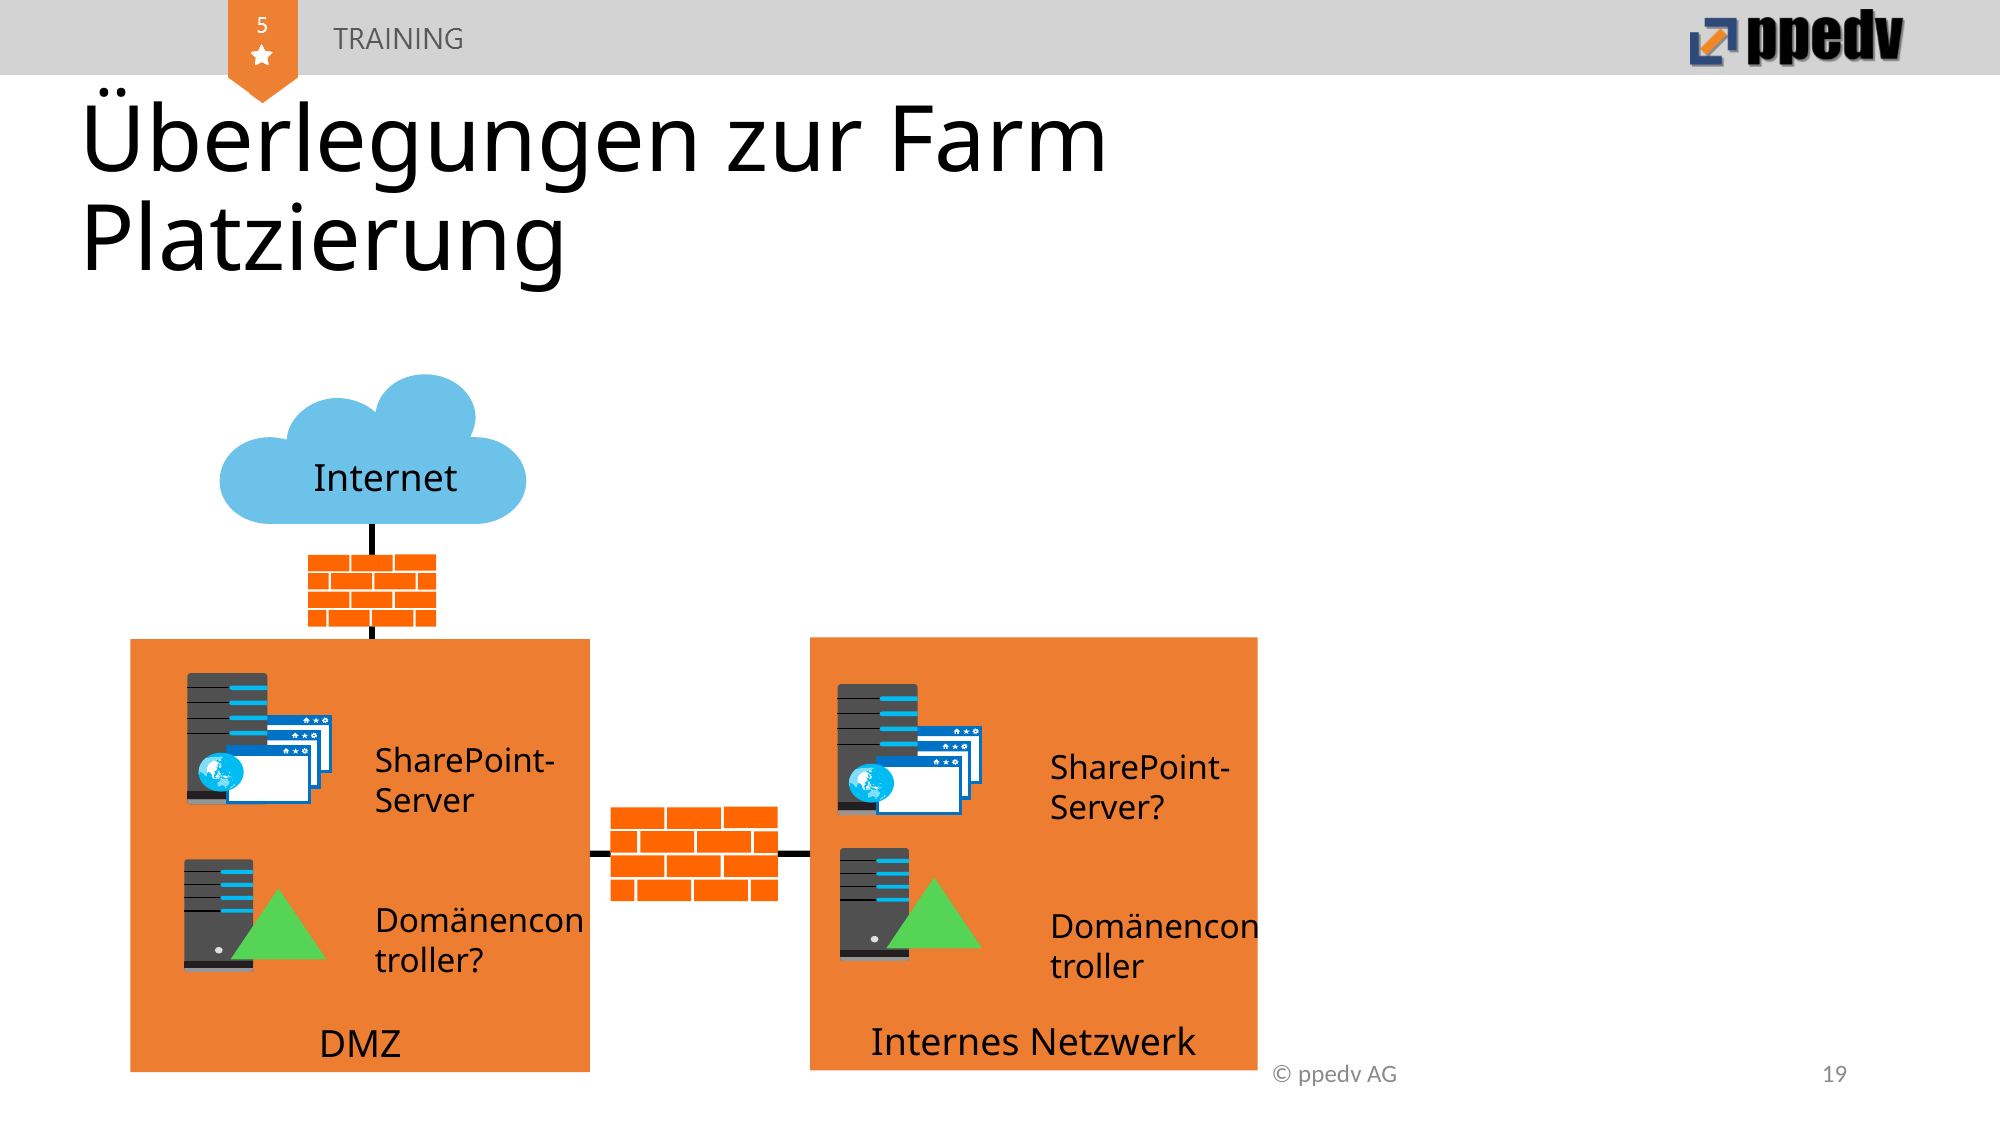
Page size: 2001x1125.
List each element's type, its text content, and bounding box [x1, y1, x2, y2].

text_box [130, 374, 1283, 1073]
slide_number 19 [1412, 1042, 1863, 1103]
text_box Überlegungen zur Farm Platzierung [64, 84, 1340, 191]
picture [0, 0, 2000, 104]
